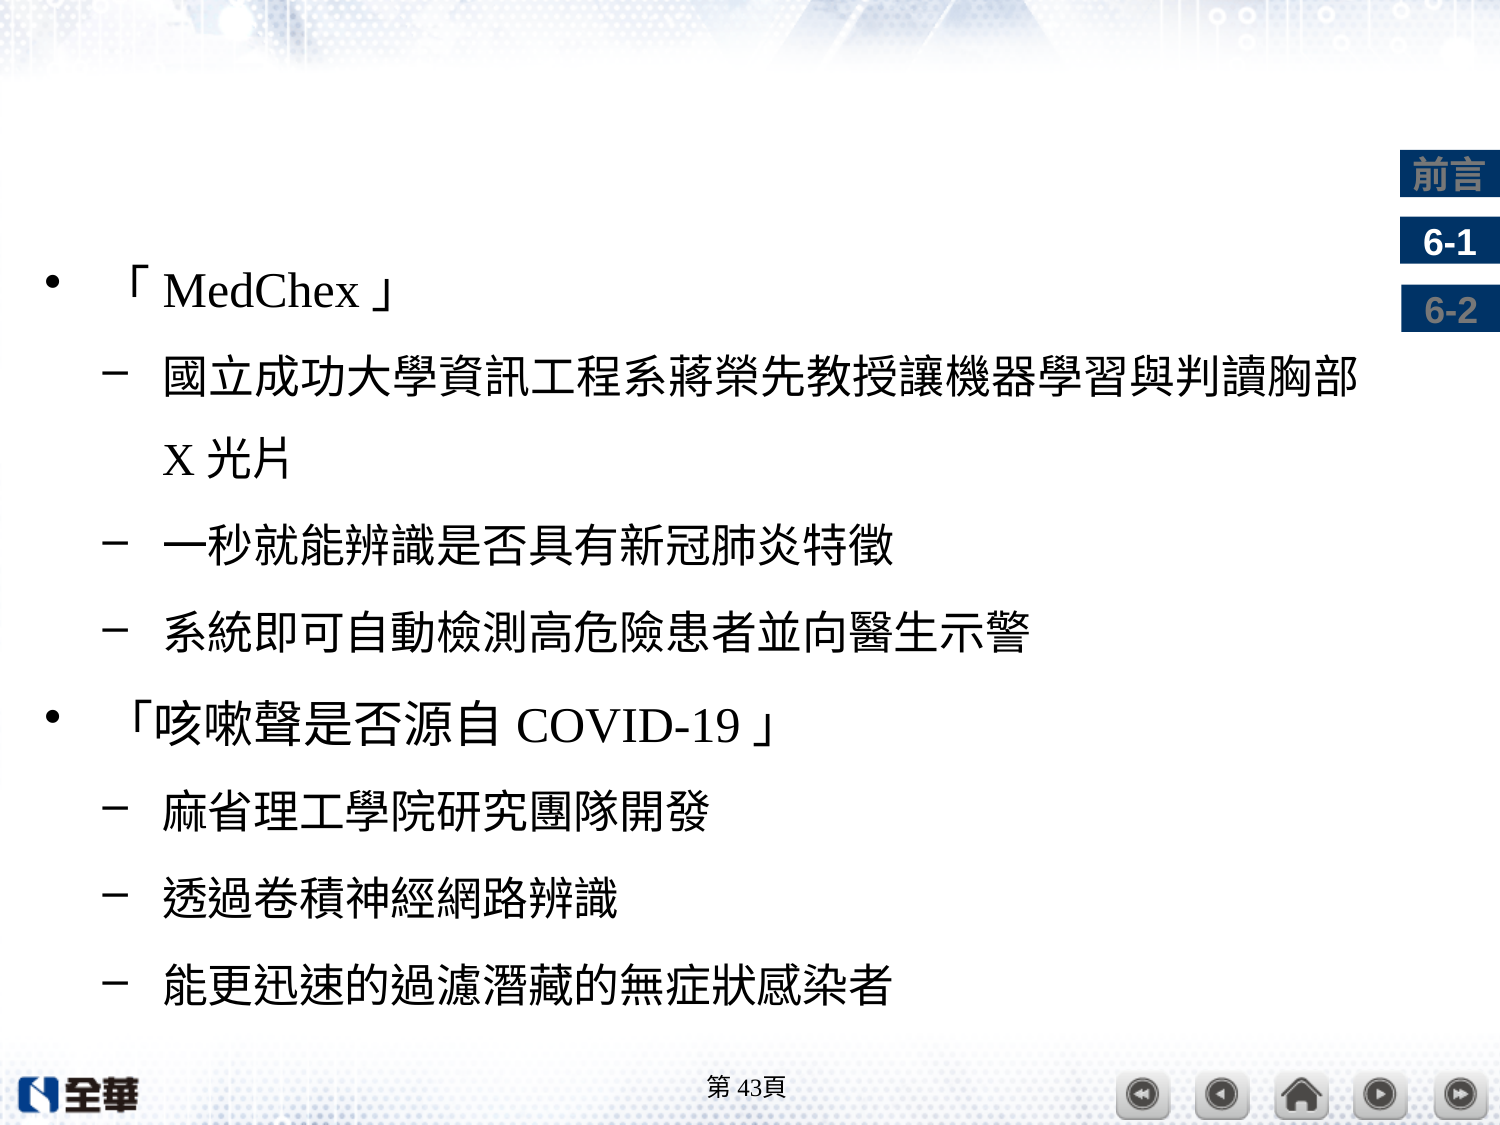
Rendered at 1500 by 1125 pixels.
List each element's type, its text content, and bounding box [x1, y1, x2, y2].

list 「MedChex」 國立成功大學資訊工程系蔣榮先教授讓機器學習與判讀胸部X光片 一秒就能辨識是否具有新冠肺炎特徵 系統即可自動檢測高危險患者並向醫生示警 「咳嗽聲是否源自COVID-19」 麻省理工學院研究團隊開發 透過卷積神經網路辨識 能更迅速的過濾潛藏的無症狀感染者 [29, 219, 1386, 1048]
picture [0, 0, 1500, 1125]
